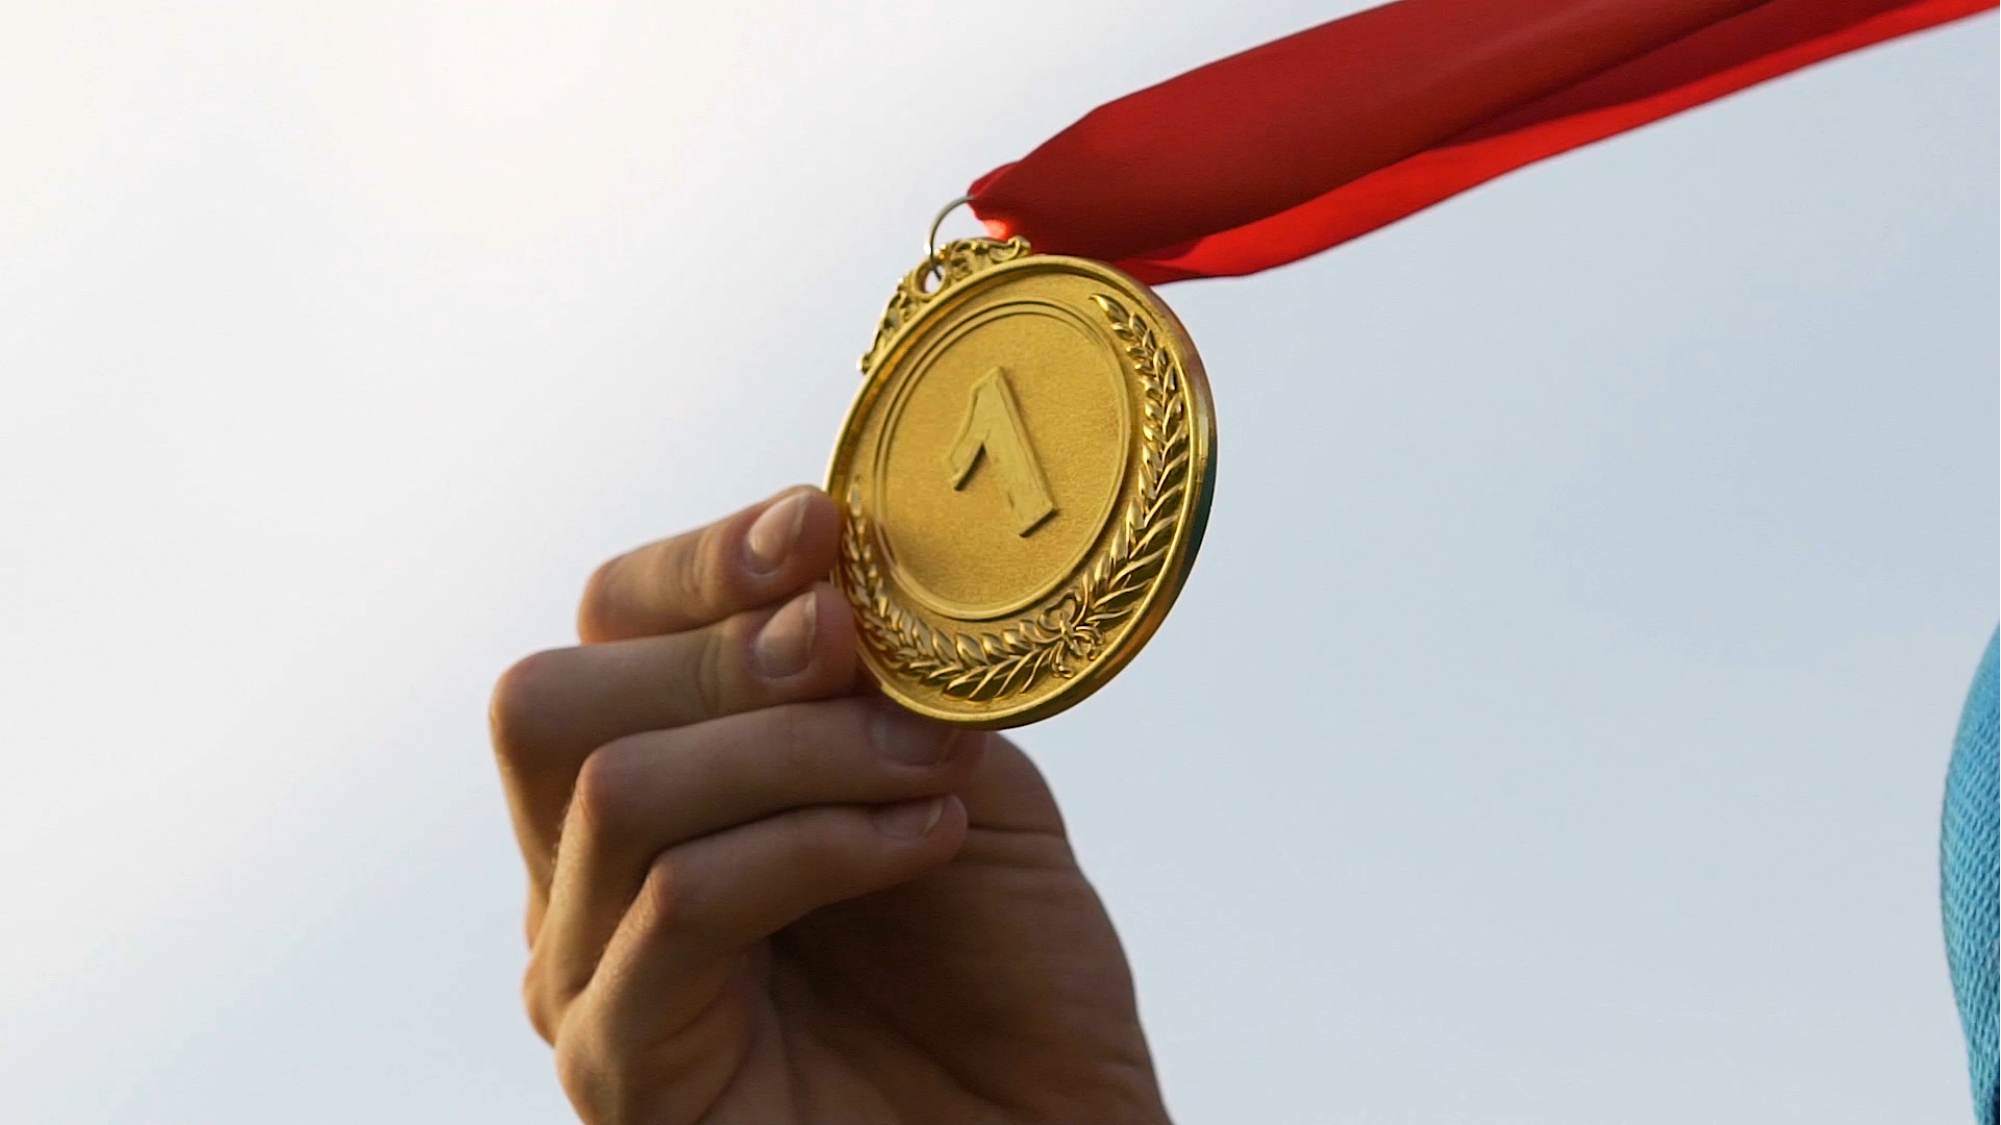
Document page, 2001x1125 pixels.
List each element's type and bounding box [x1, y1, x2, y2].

text_box [0, 0, 2000, 1125]
